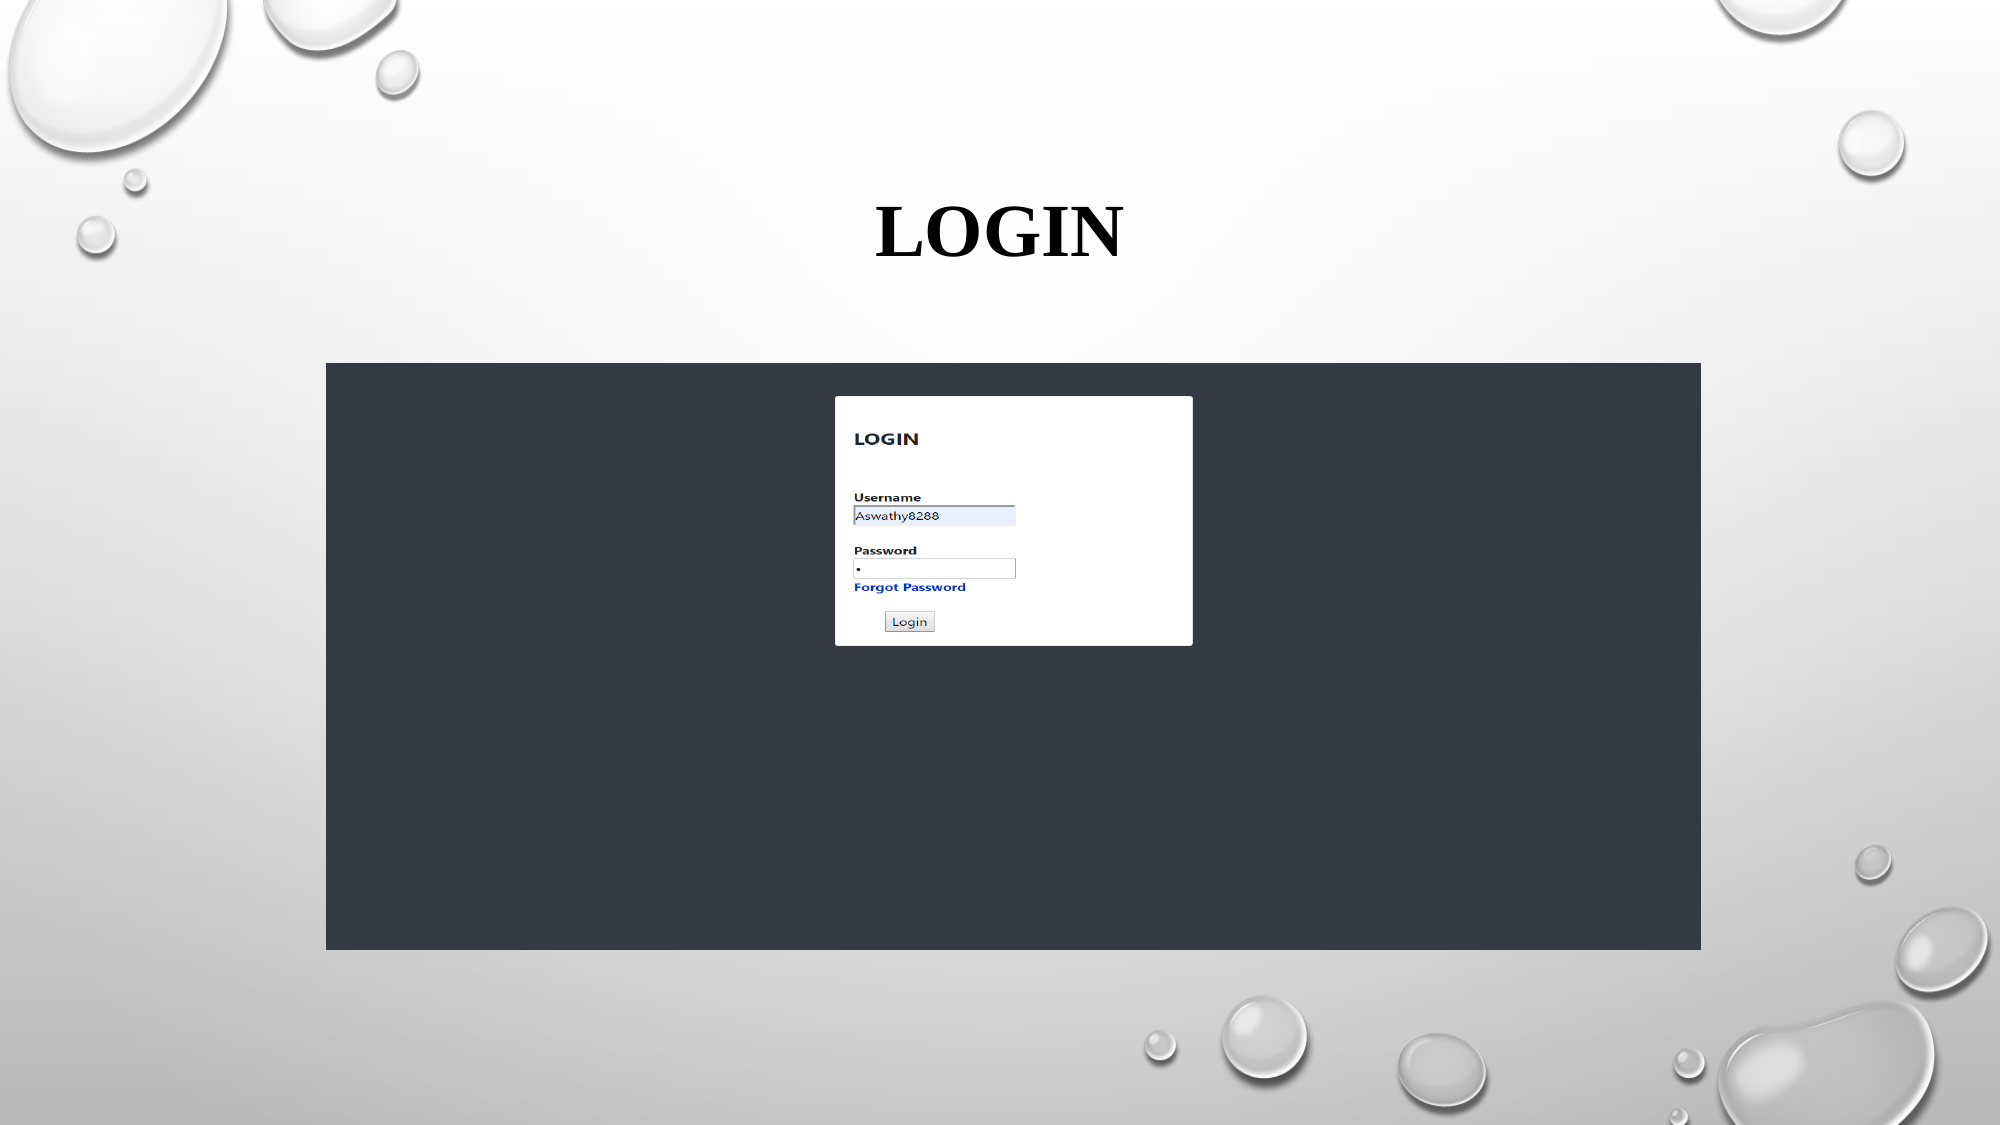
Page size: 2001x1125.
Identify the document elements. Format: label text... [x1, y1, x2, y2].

title Login [149, 101, 1851, 364]
picture [0, 0, 2000, 1125]
